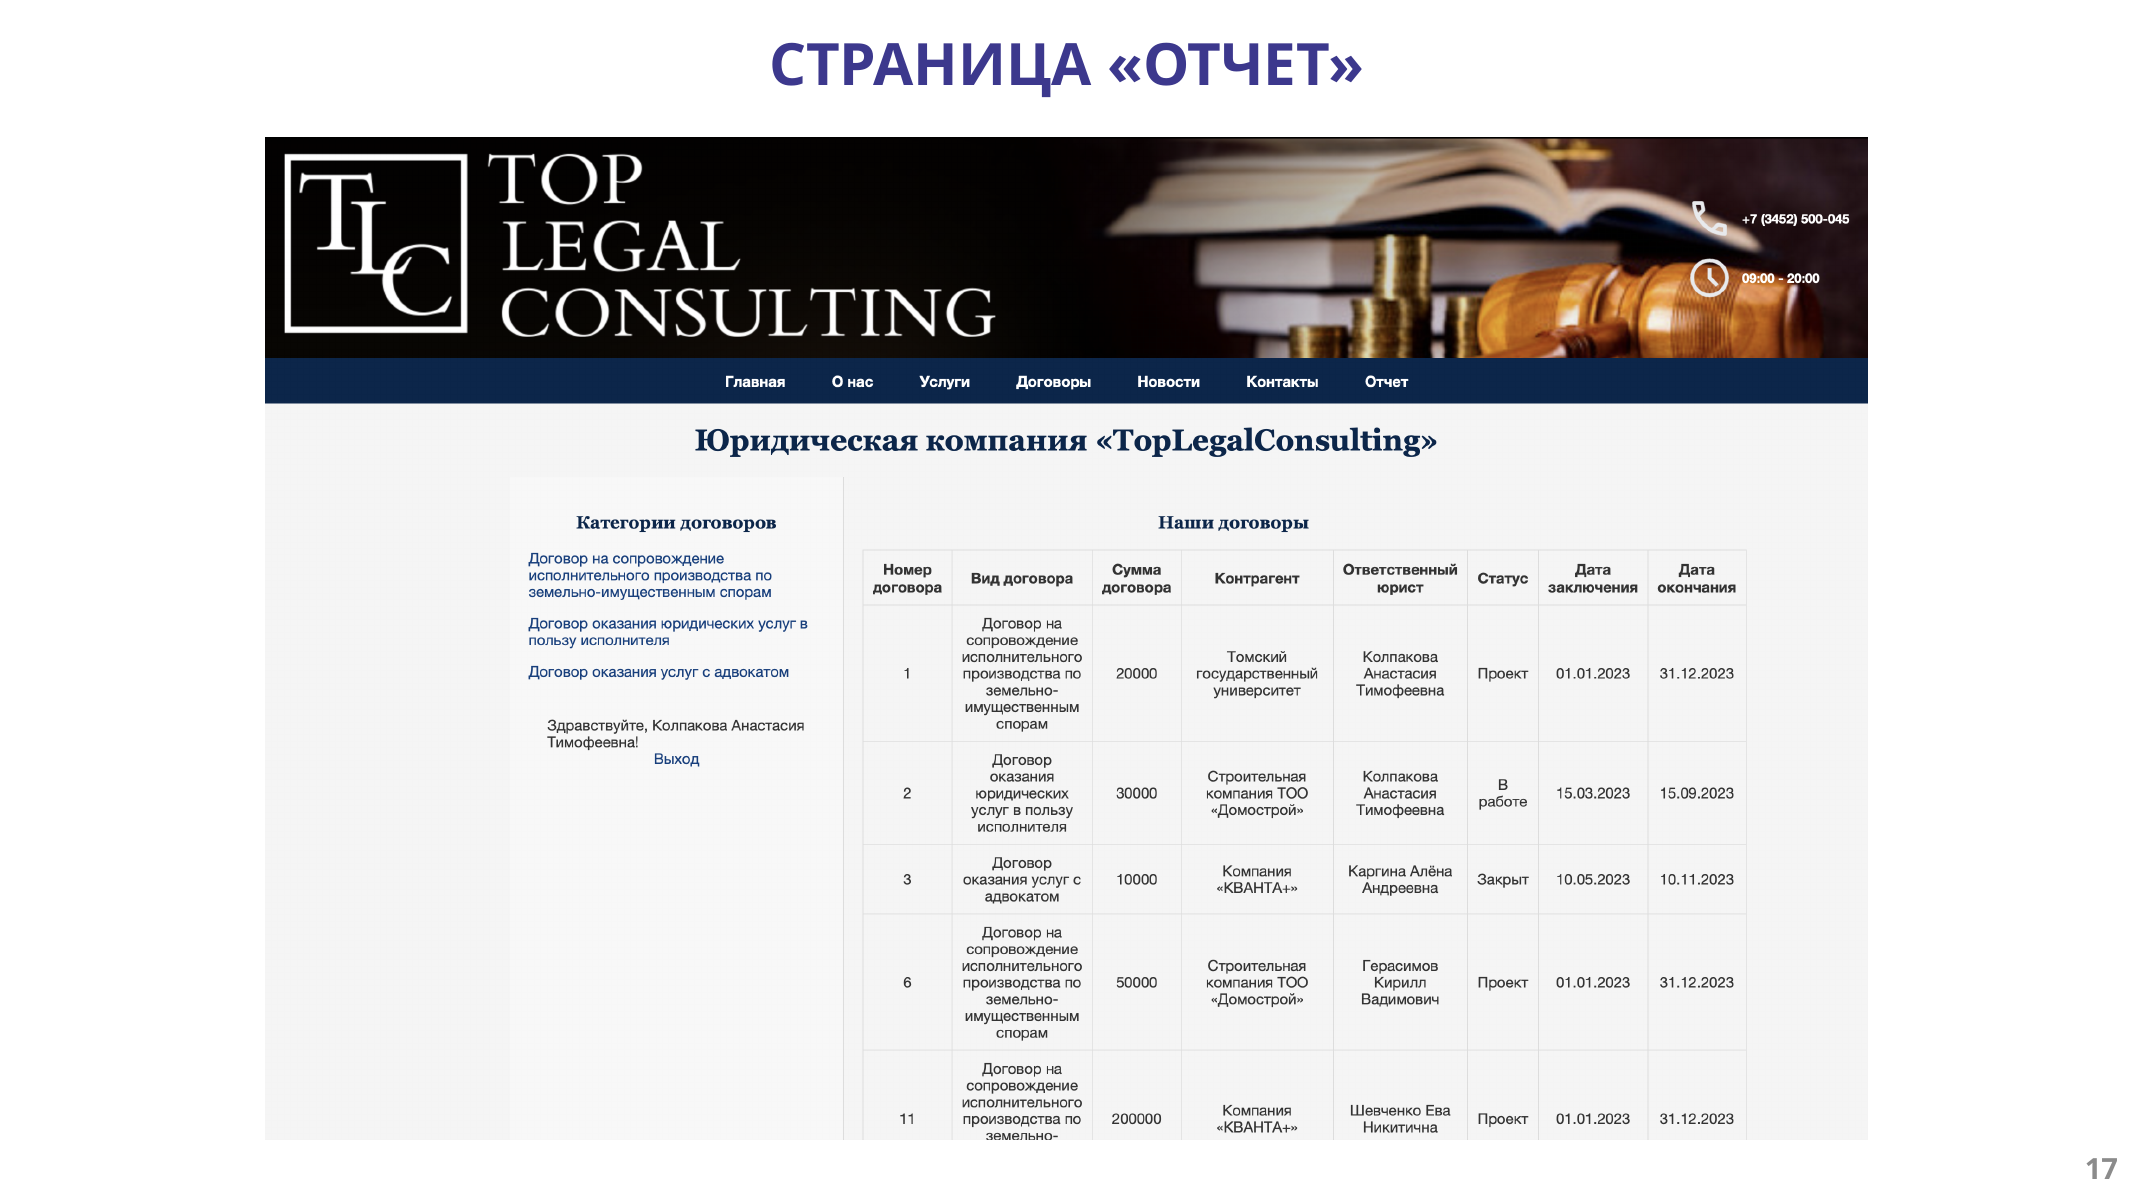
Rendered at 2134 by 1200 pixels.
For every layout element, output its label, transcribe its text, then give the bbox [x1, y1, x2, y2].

slide_number 17 [1783, 1140, 2134, 1200]
text_box СТРАНИЦА «ОТЧЕТ» [0, 0, 2134, 138]
picture [265, 137, 1869, 1141]
